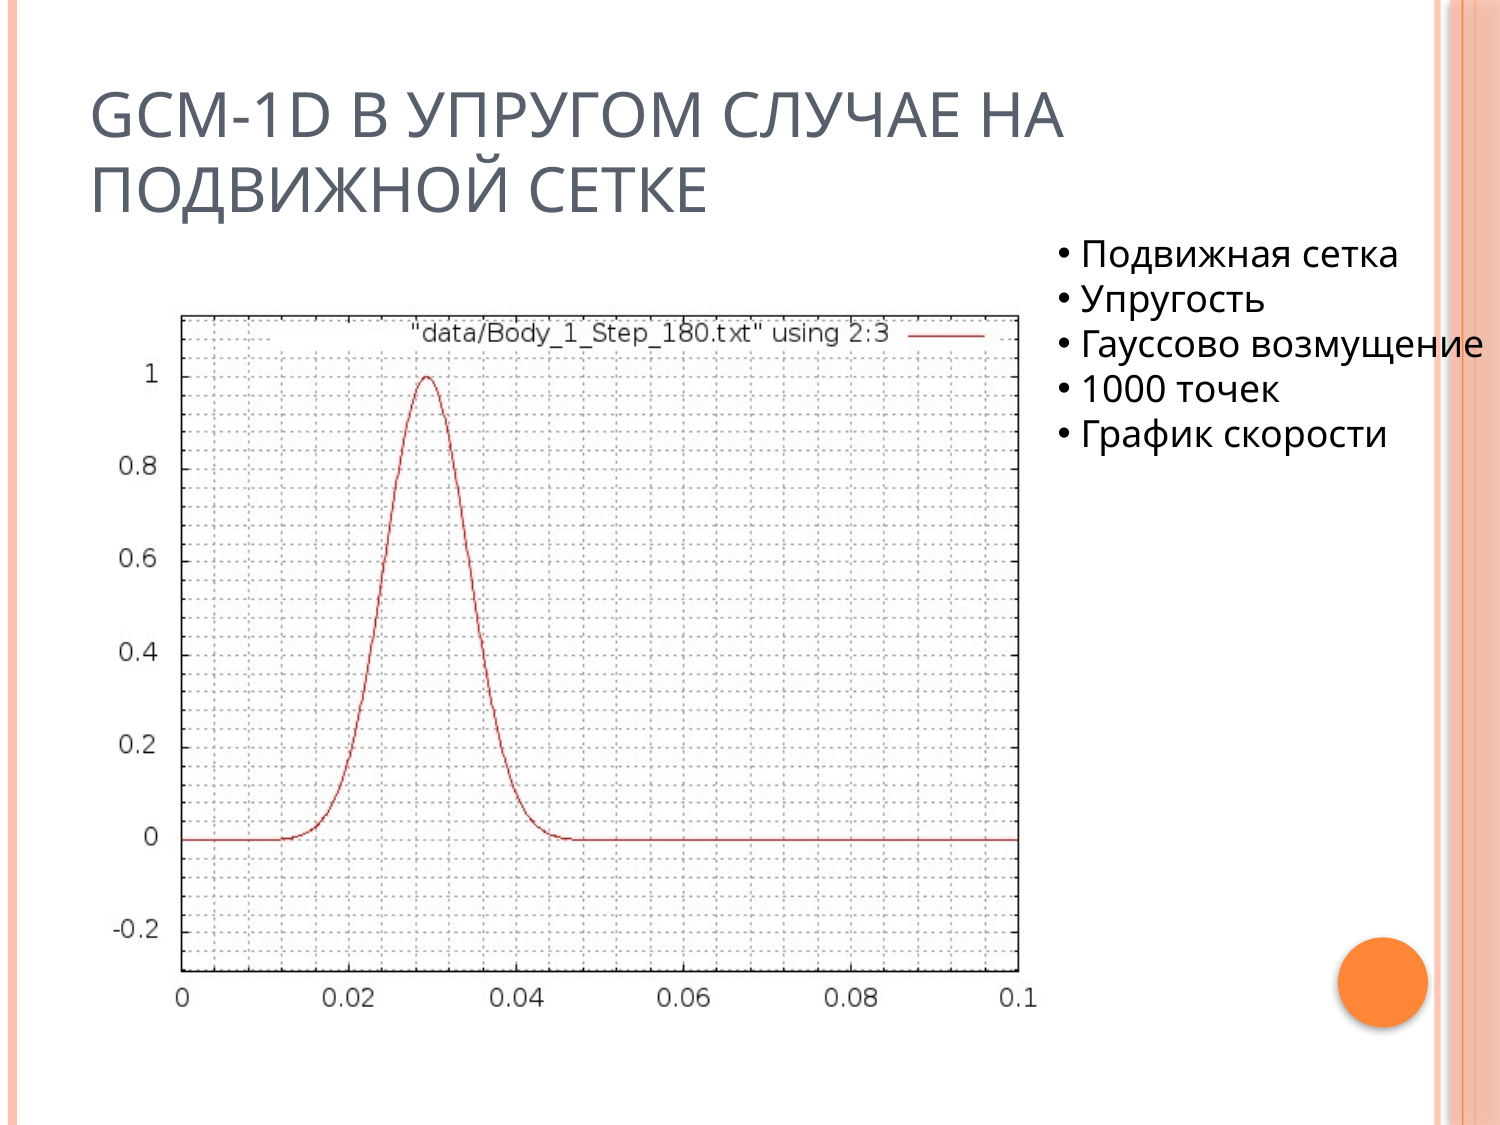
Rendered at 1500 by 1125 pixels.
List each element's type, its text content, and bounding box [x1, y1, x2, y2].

title GCM-1D в упругом случае на подвижной сетке [75, 45, 1300, 233]
text_box Подвижная сетка Упругость Гауссово возмущение 1000 точек График скорости [1042, 222, 1500, 463]
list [69, 280, 1071, 1032]
